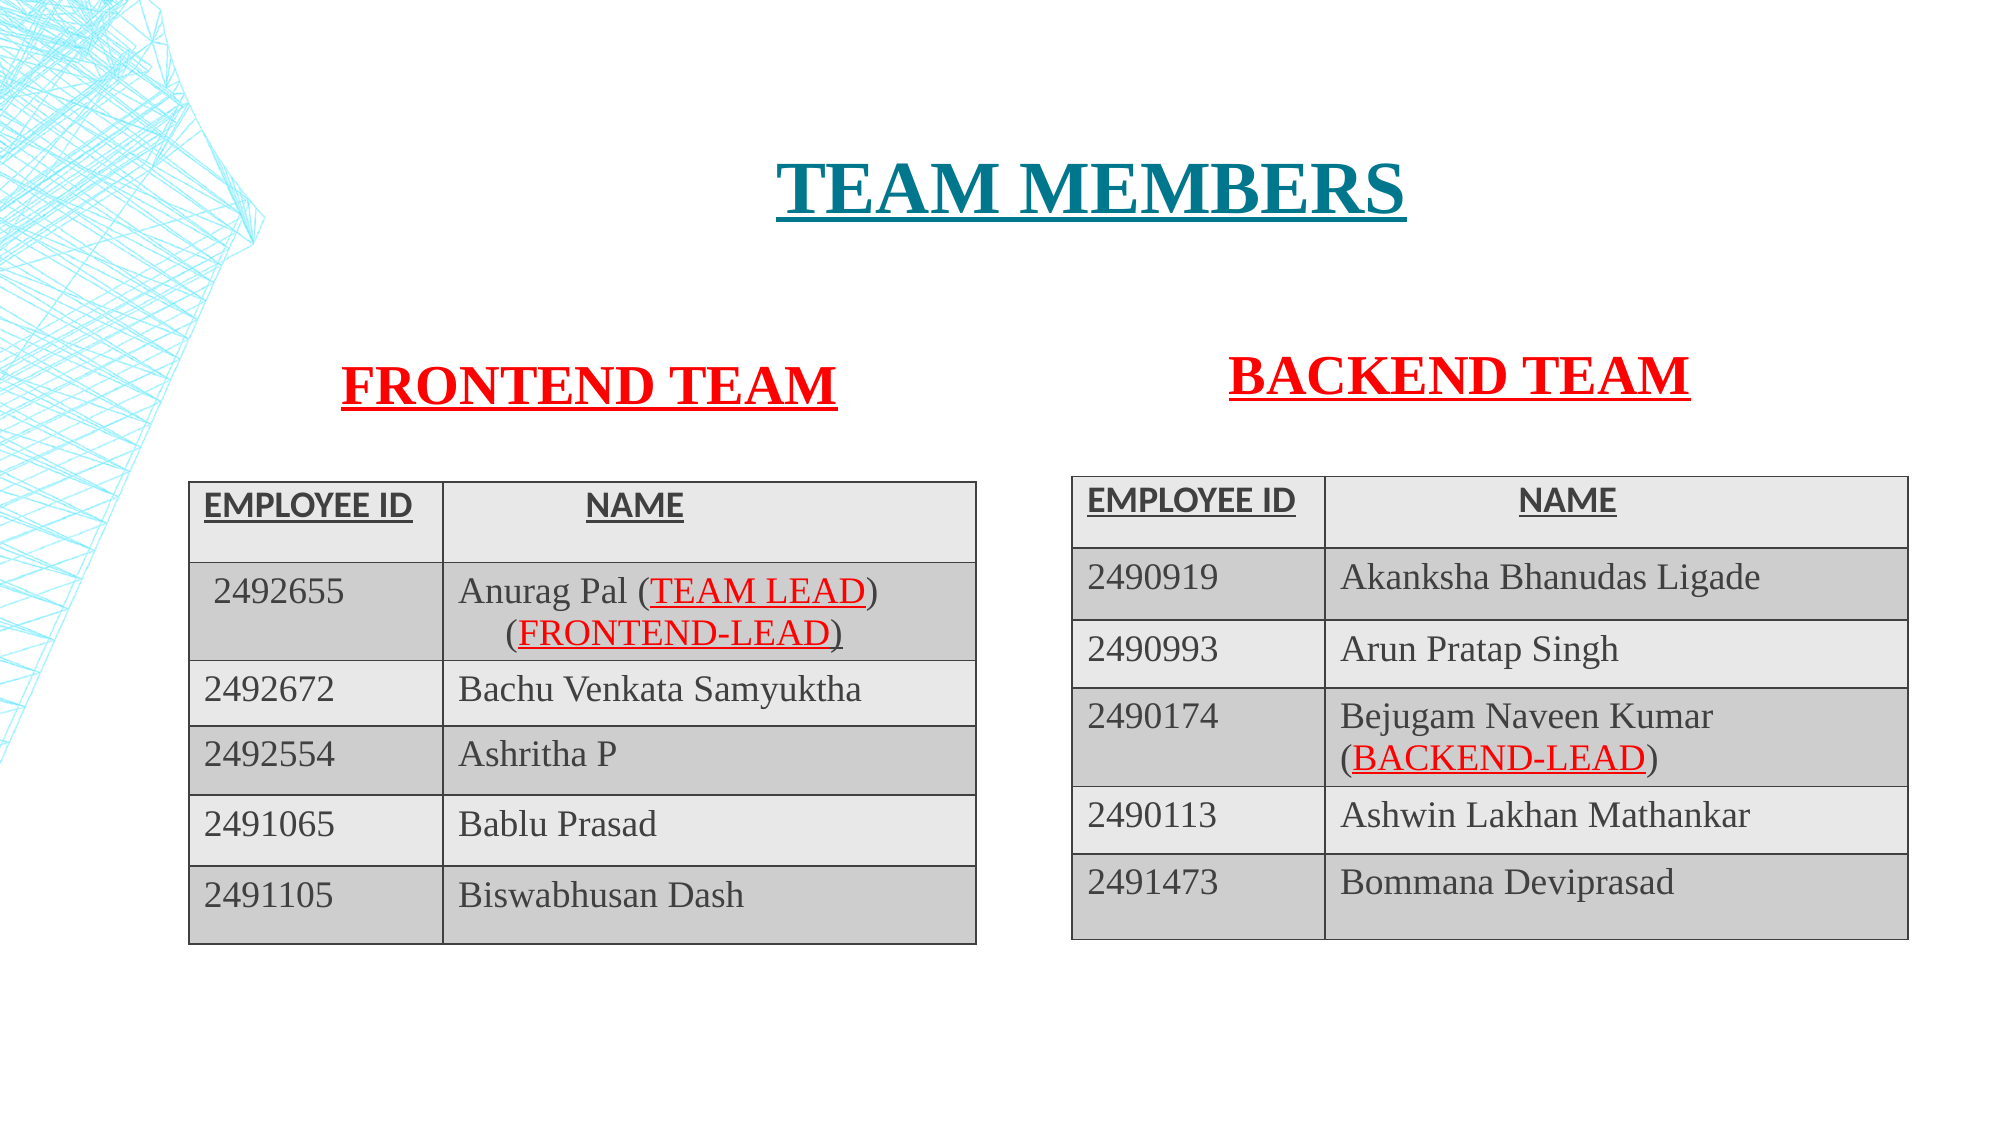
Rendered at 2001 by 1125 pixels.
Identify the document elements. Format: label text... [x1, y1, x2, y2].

table_cell 2490174 [1073, 689, 1324, 786]
table_cell Bablu Prasad [444, 796, 975, 865]
table_cell 2492655 [190, 563, 442, 660]
table_cell 2490993 [1073, 621, 1324, 687]
table_cell Akanksha Bhanudas Ligade [1326, 549, 1907, 619]
table_cell 2492554 [190, 727, 442, 794]
text_box FRONTEND TEAM [326, 340, 870, 423]
table_cell Bommana Deviprasad [1326, 855, 1907, 939]
table_cell 2490113 [1073, 787, 1324, 853]
table_header NAME [1326, 477, 1907, 547]
table_header NAME [444, 483, 975, 562]
table_cell 2491473 [1073, 855, 1324, 939]
table_cell Bejugam Naveen Kumar (BACKEND-LEAD) [1326, 689, 1907, 786]
table_header EMPLOYEE ID [1073, 477, 1324, 547]
text_box BACKEND TEAM [1213, 330, 1738, 414]
table_cell 2491105 [190, 867, 442, 943]
table_cell Bachu Venkata Samyuktha [444, 661, 975, 725]
table_cell Anurag Pal (TEAM LEAD) (FRONTEND-LEAD) [444, 563, 975, 660]
table_cell 2490919 [1073, 549, 1324, 619]
title Team members [311, 73, 1849, 237]
table_header EMPLOYEE ID [190, 483, 442, 562]
table_cell Ashritha P [444, 727, 975, 794]
picture [0, 0, 2001, 1125]
table_cell Arun Pratap Singh [1326, 621, 1907, 687]
table_cell Biswabhusan Dash [444, 867, 975, 943]
table_cell 2492672 [190, 661, 442, 725]
table_cell Ashwin Lakhan Mathankar [1326, 787, 1907, 853]
table_cell 2491065 [190, 796, 442, 865]
